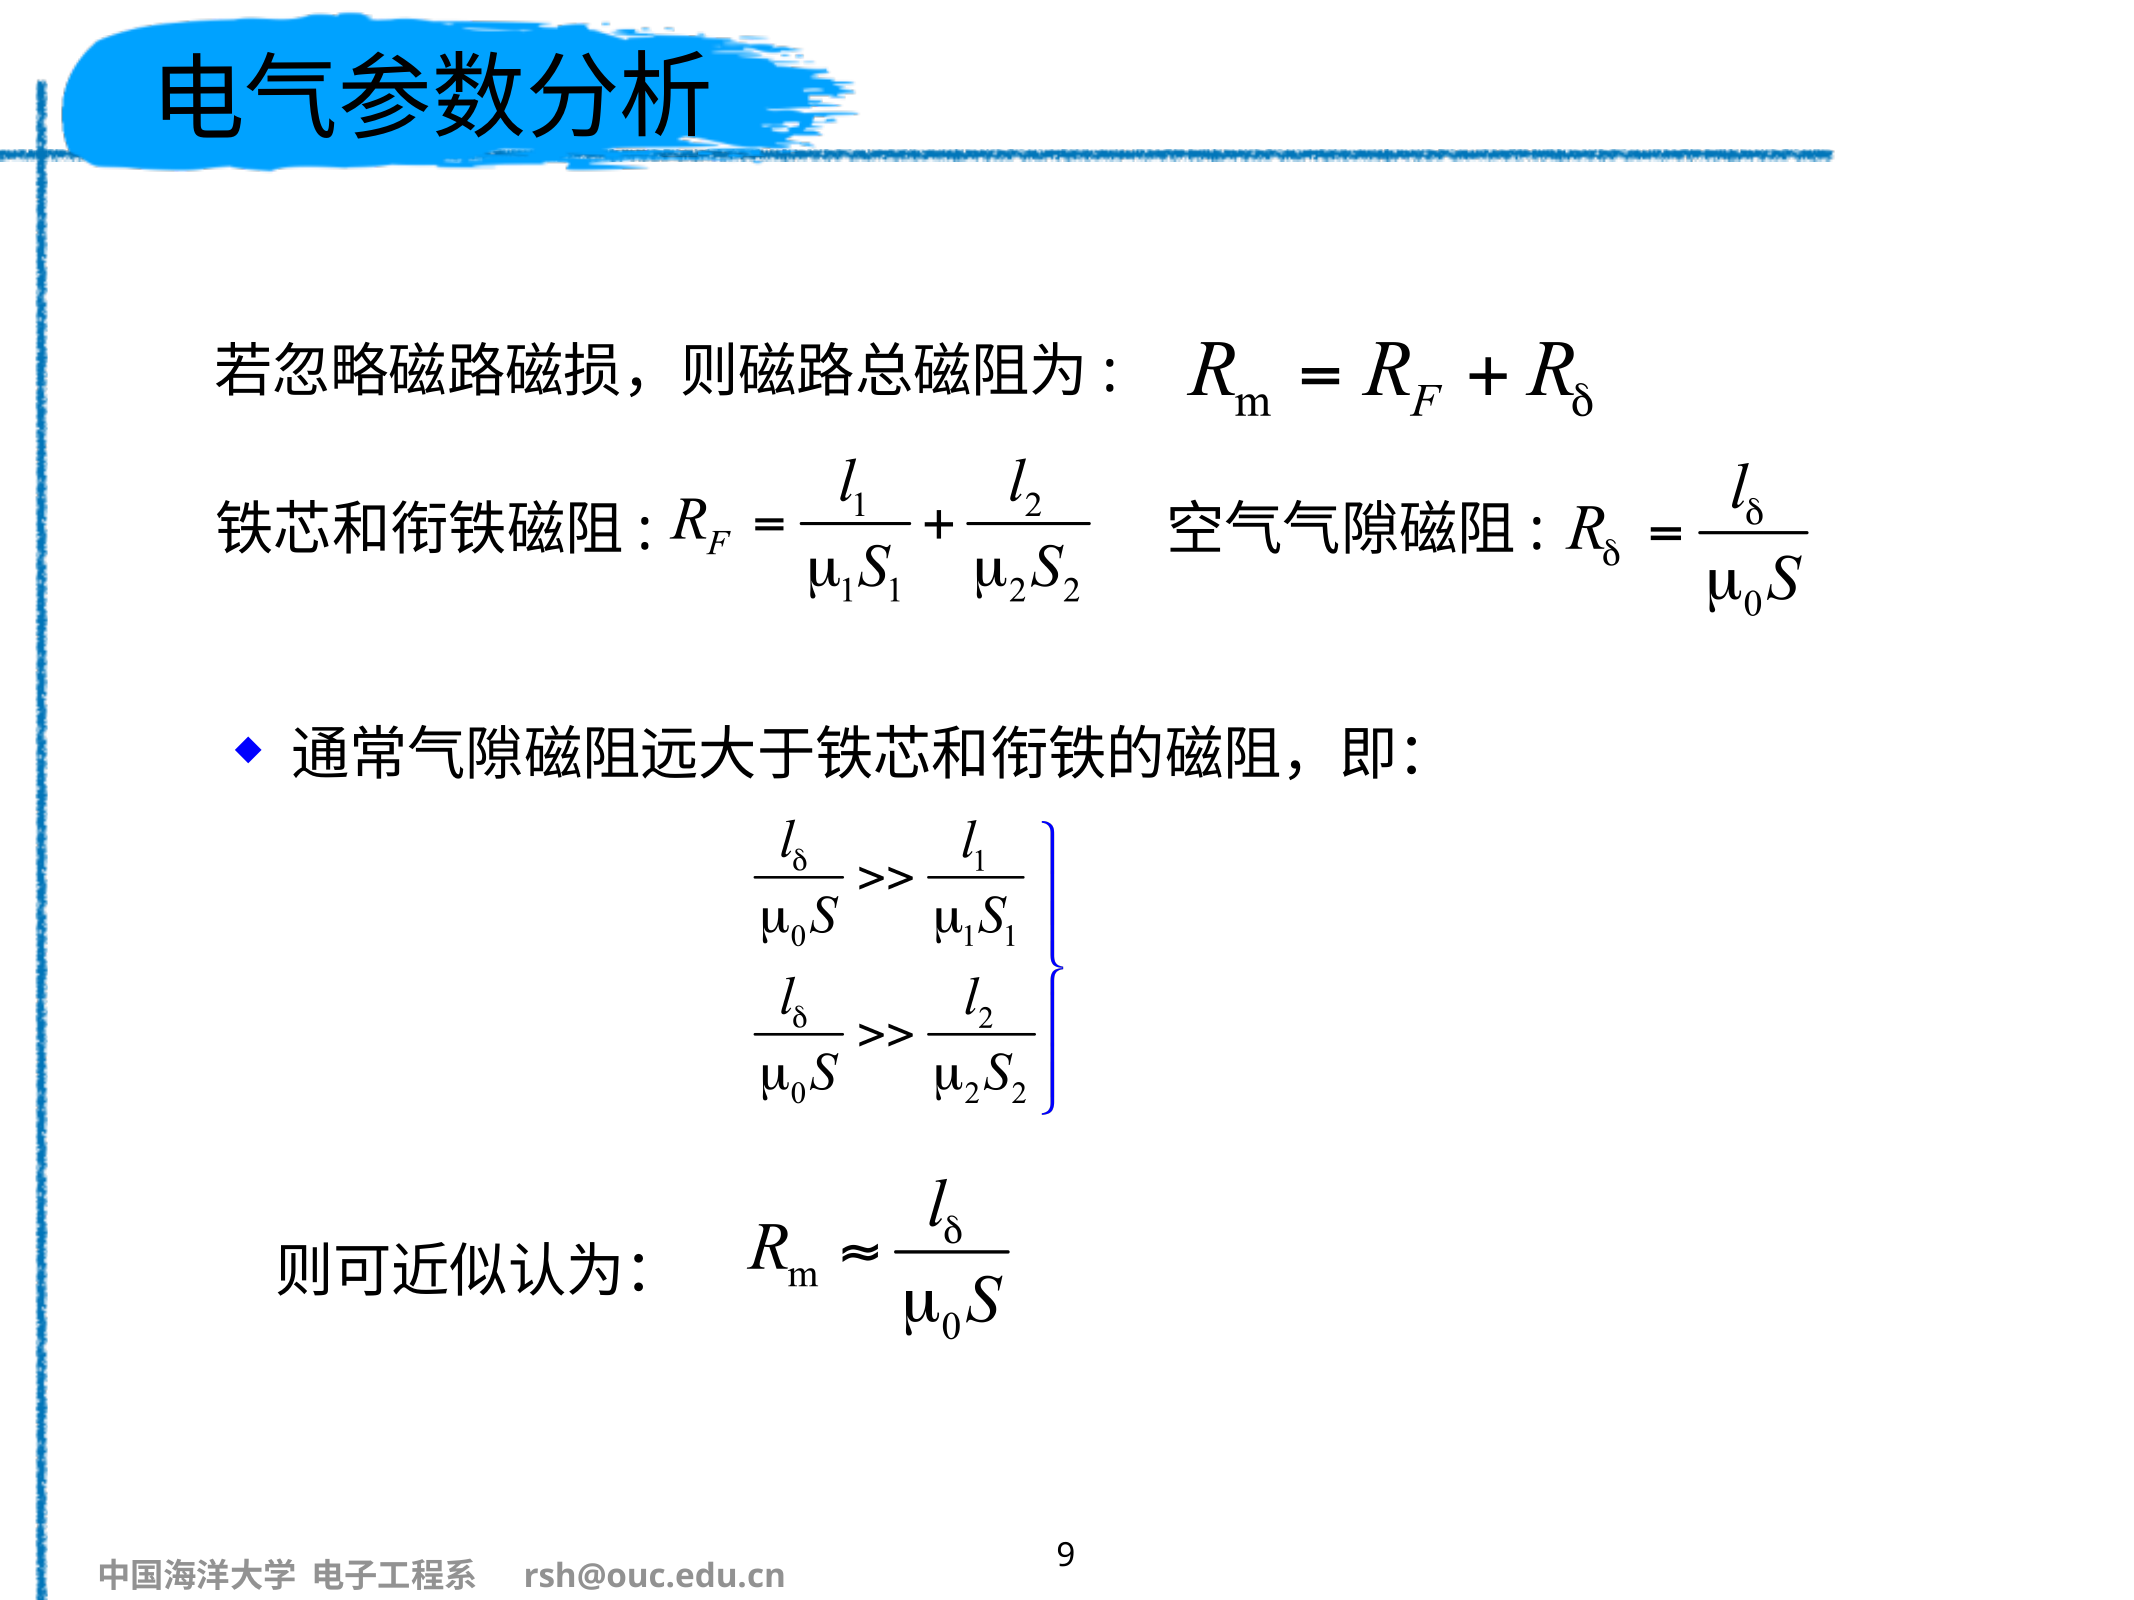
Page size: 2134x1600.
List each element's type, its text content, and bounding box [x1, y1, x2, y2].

slide_number 9 [1037, 1524, 1095, 1579]
picture [0, 9, 67, 1600]
picture [798, 9, 1841, 176]
picture [745, 800, 1075, 1119]
text_box 铁芯和衔铁磁阻: [207, 482, 660, 570]
text_box 通常气隙磁阻远大于铁芯和衔铁的磁阻，即： [226, 687, 1465, 795]
picture [1555, 447, 1820, 630]
picture [736, 1162, 1025, 1353]
picture [660, 443, 1101, 615]
text_box 则可近似认为： [266, 1203, 692, 1312]
title 电气参数分析 [66, 0, 799, 187]
picture [1174, 314, 1615, 435]
text_box 空气气隙磁阻: [1158, 482, 1554, 570]
text_box 若忽略磁路磁损，则磁路总磁阻为: [206, 325, 1126, 412]
